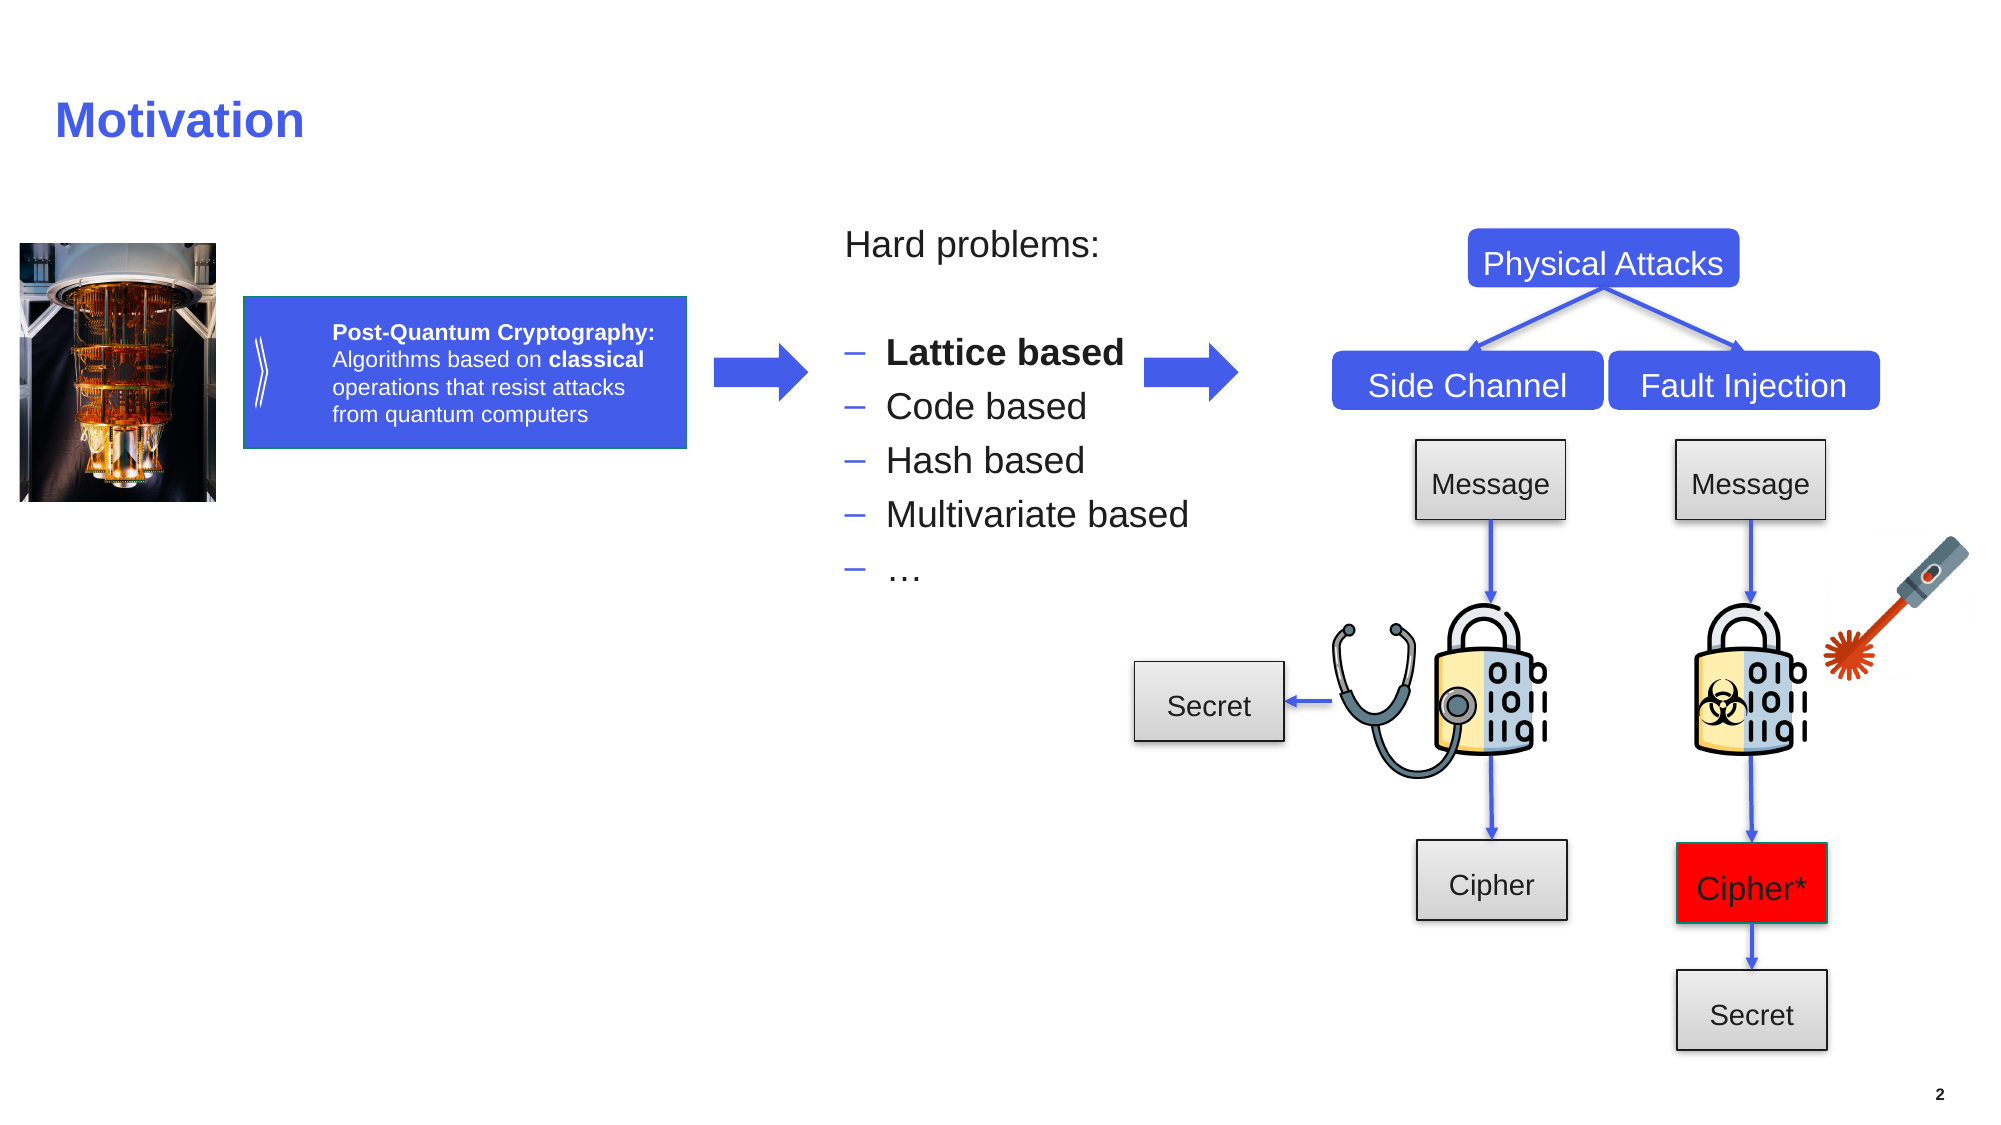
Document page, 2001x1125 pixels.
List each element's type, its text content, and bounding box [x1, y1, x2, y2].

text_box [1467, 287, 1601, 351]
text_box Cipher [1416, 839, 1568, 921]
text_box Physical Attacks [1467, 228, 1740, 285]
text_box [1747, 842, 1755, 847]
text_box Message [1675, 439, 1826, 520]
text_box Side Channel [1331, 350, 1604, 410]
picture [1674, 532, 1972, 757]
text_box [713, 342, 809, 402]
text_box Message [1415, 439, 1566, 520]
text_box Secret [1676, 969, 1828, 1051]
picture [1331, 603, 1568, 779]
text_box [19, 243, 687, 502]
title Motivation [55, 30, 1632, 149]
text_box Hard problems: Lattice based Code based Hash based Multivariate based … [844, 211, 1190, 590]
text_box Secret [1134, 661, 1285, 742]
text_box [1144, 342, 1239, 402]
text_box Fault Injection [1608, 350, 1881, 410]
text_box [1603, 287, 1745, 351]
text_box Cipher* [1676, 842, 1828, 924]
